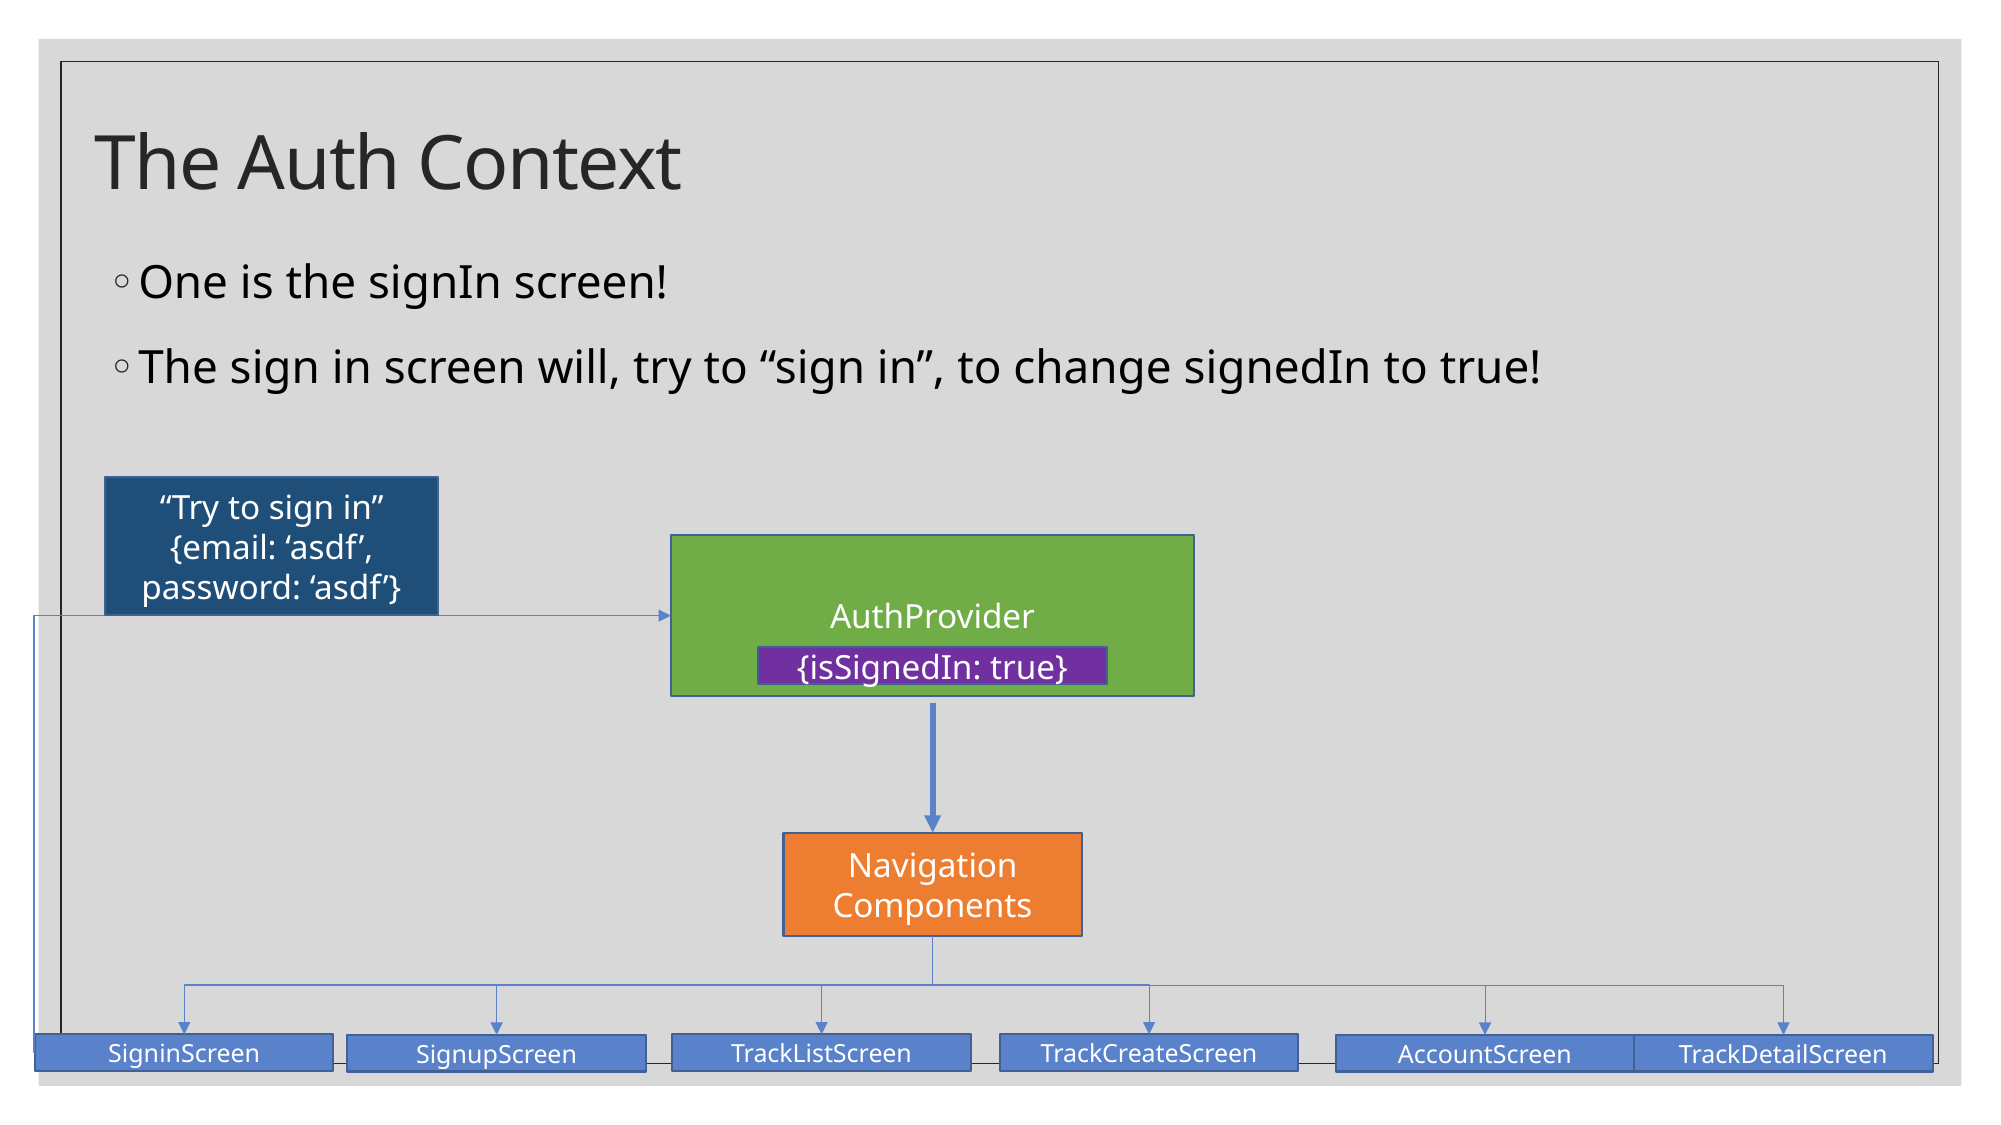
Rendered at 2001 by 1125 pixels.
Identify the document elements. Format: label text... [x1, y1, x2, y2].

list One is the signIn screen! The sign in screen will, try to “sign in”, to change signedIn to true! [93, 234, 1763, 532]
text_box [35, 615, 671, 1053]
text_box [34, 535, 1933, 1072]
text_box “Try to sign in” {email: ‘asdf’, password: ‘asdf’} [104, 476, 439, 532]
title The Auth Context [79, 52, 1730, 278]
